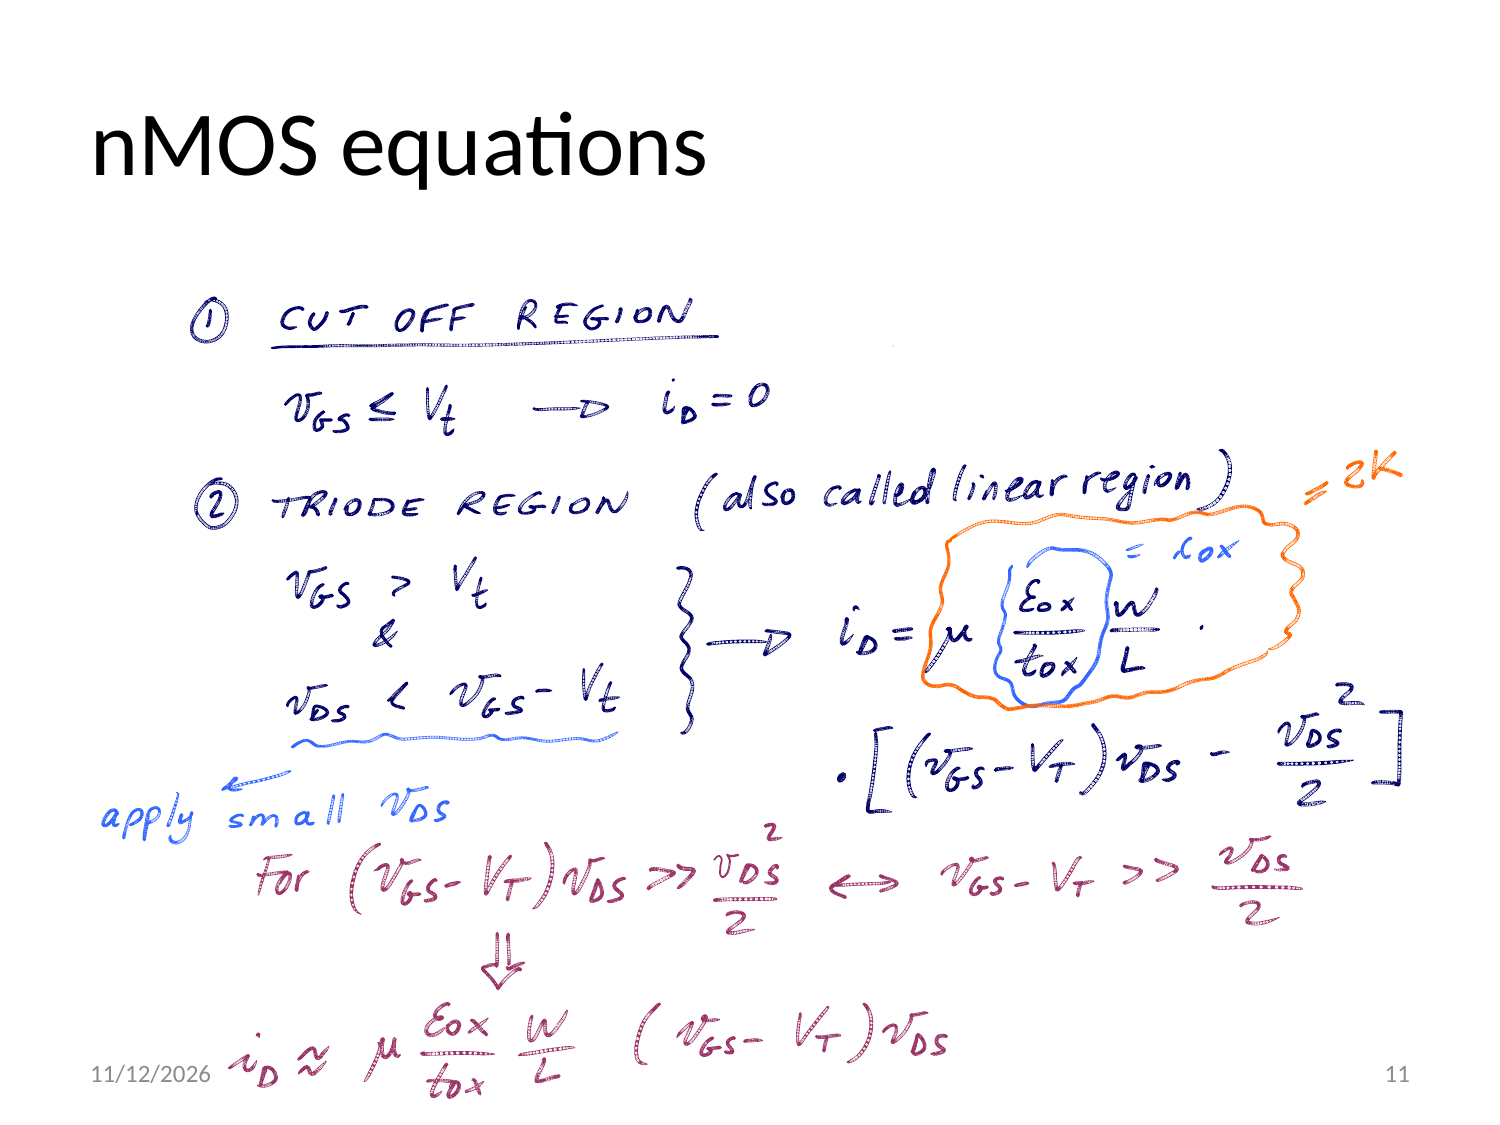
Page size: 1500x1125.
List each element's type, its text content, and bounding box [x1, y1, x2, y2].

picture [690, 468, 800, 536]
picture [190, 473, 243, 534]
picture [266, 293, 724, 353]
picture [422, 380, 460, 441]
picture [387, 572, 415, 600]
picture [286, 728, 624, 752]
picture [97, 787, 198, 849]
picture [658, 374, 774, 429]
picture [528, 396, 614, 422]
picture [223, 997, 580, 1104]
picture [252, 850, 314, 900]
picture [578, 658, 625, 717]
picture [281, 680, 354, 727]
picture [824, 870, 903, 903]
picture [224, 810, 283, 832]
picture [282, 562, 355, 613]
picture [449, 552, 492, 613]
picture [368, 614, 402, 652]
picture [445, 669, 557, 723]
picture [383, 677, 412, 714]
slide_number 11 [1074, 1042, 1425, 1103]
picture [629, 998, 768, 1070]
picture [791, 998, 953, 1068]
picture [279, 387, 401, 438]
picture [935, 831, 1308, 930]
picture [832, 718, 1235, 818]
picture [217, 766, 788, 995]
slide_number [75, 1042, 218, 1103]
picture [186, 292, 233, 348]
picture [267, 486, 429, 522]
picture [819, 444, 1408, 811]
title nMOS equations [75, 45, 1425, 233]
picture [671, 561, 796, 739]
picture [452, 487, 633, 519]
